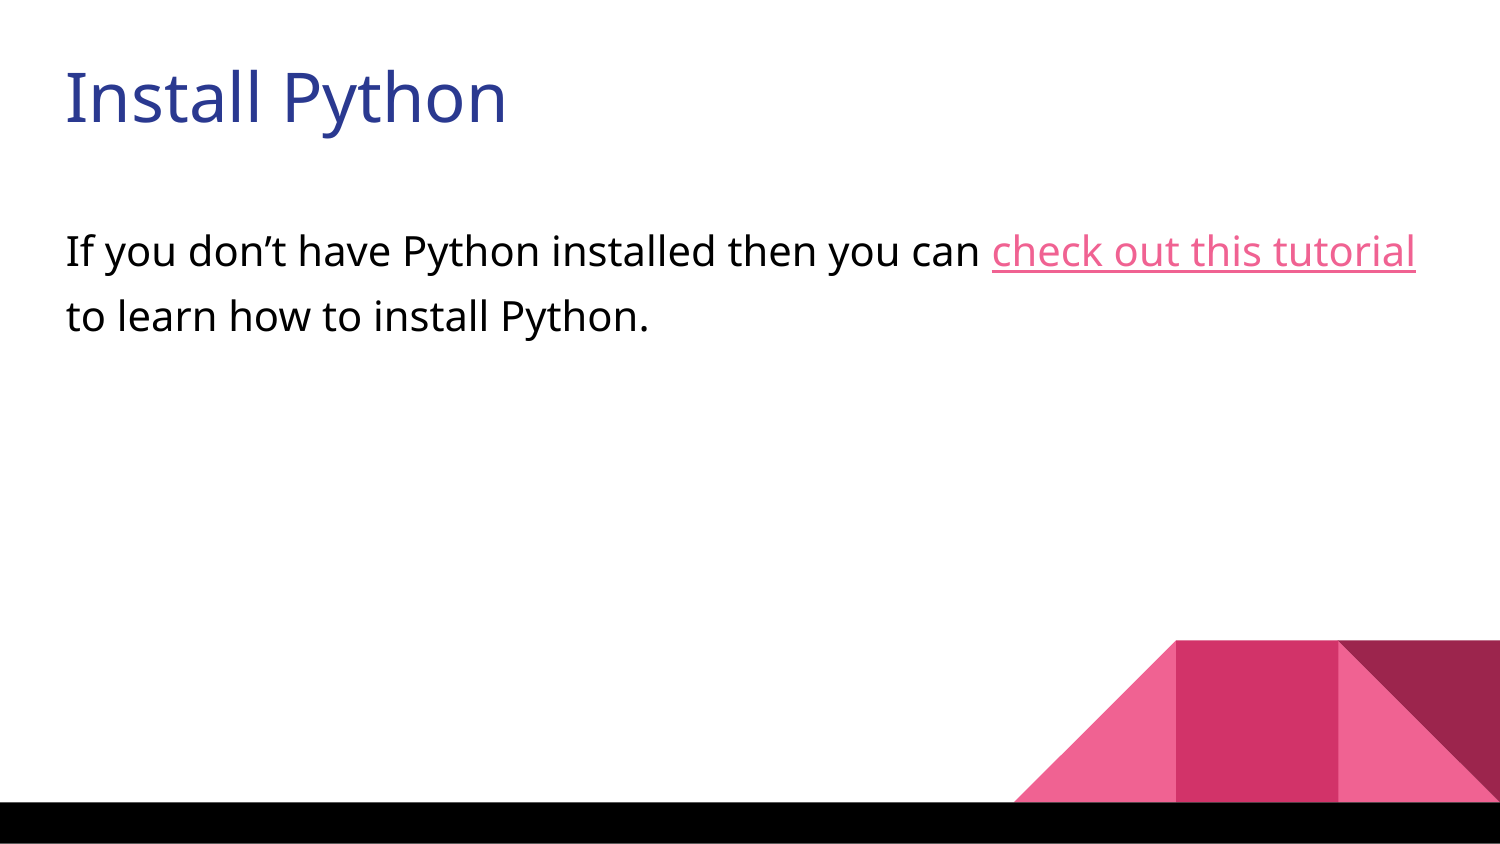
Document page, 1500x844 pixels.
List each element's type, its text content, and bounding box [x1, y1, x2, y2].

text_box If you don’t have Python installed then you can check out this tutorial to learn how to install Python. [51, 201, 1449, 750]
text_box Install Python [51, 38, 1449, 167]
